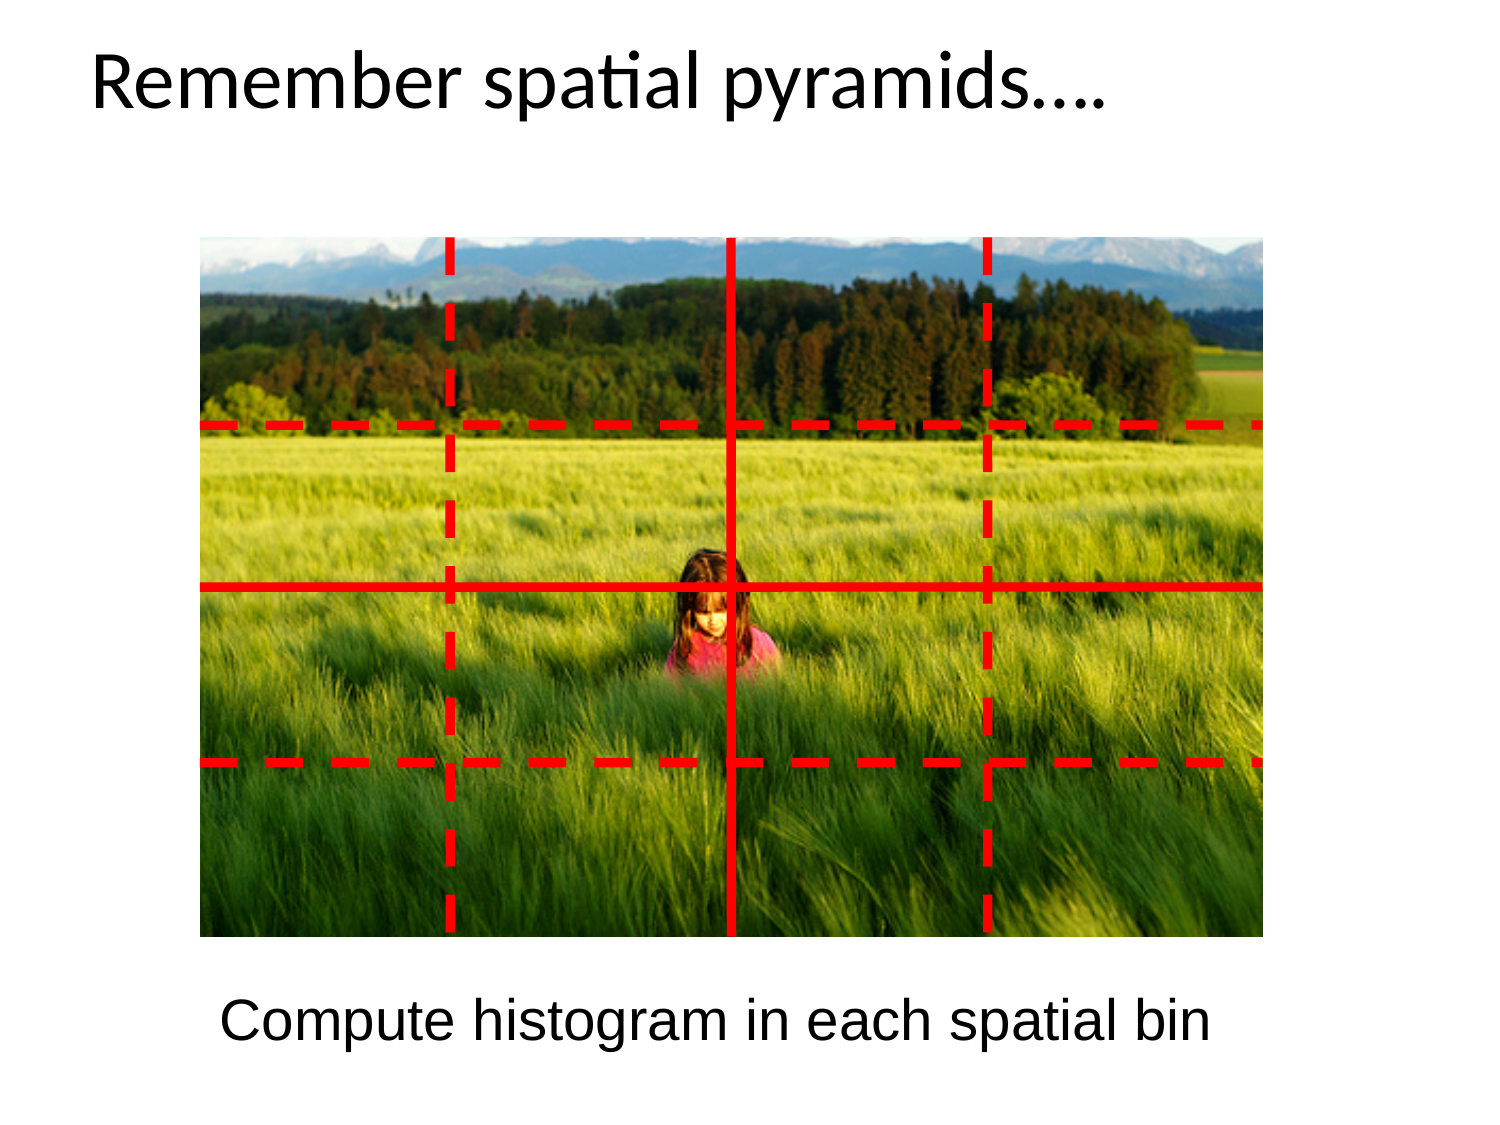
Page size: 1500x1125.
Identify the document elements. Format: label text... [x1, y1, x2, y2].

text_box Compute histogram in each spatial bin [205, 975, 1229, 1060]
picture [199, 426, 1263, 586]
picture [199, 588, 1263, 762]
title Remember spatial pyramids…. [74, 0, 1426, 151]
picture [199, 763, 1263, 937]
picture [199, 237, 1263, 424]
